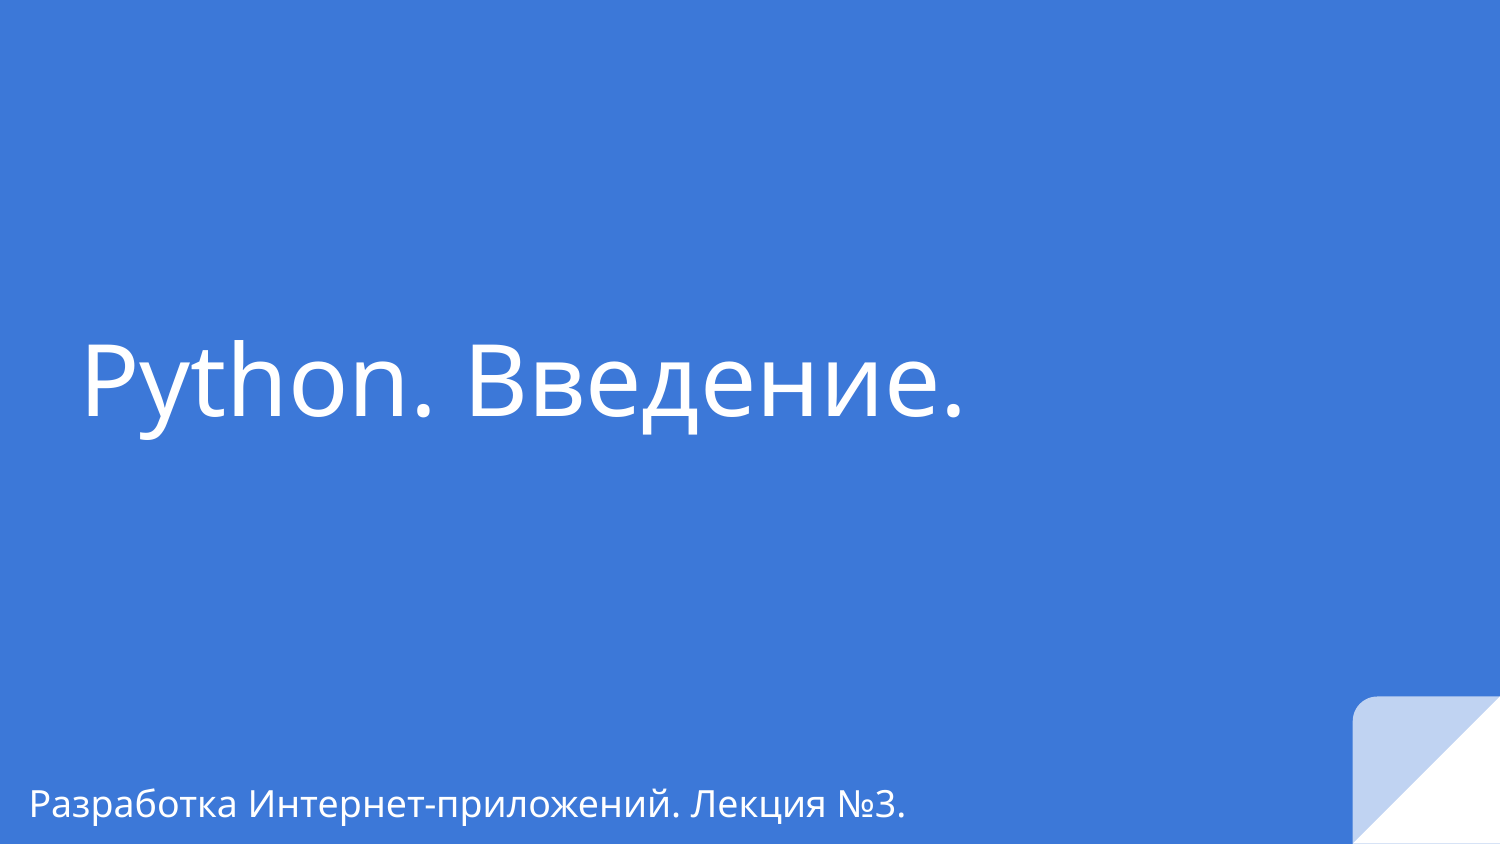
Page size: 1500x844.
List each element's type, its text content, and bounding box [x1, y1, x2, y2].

title Python. Введение. [64, 298, 1413, 452]
text_box Разработка Интернет-приложений. Лекция №3. [13, 778, 1370, 828]
